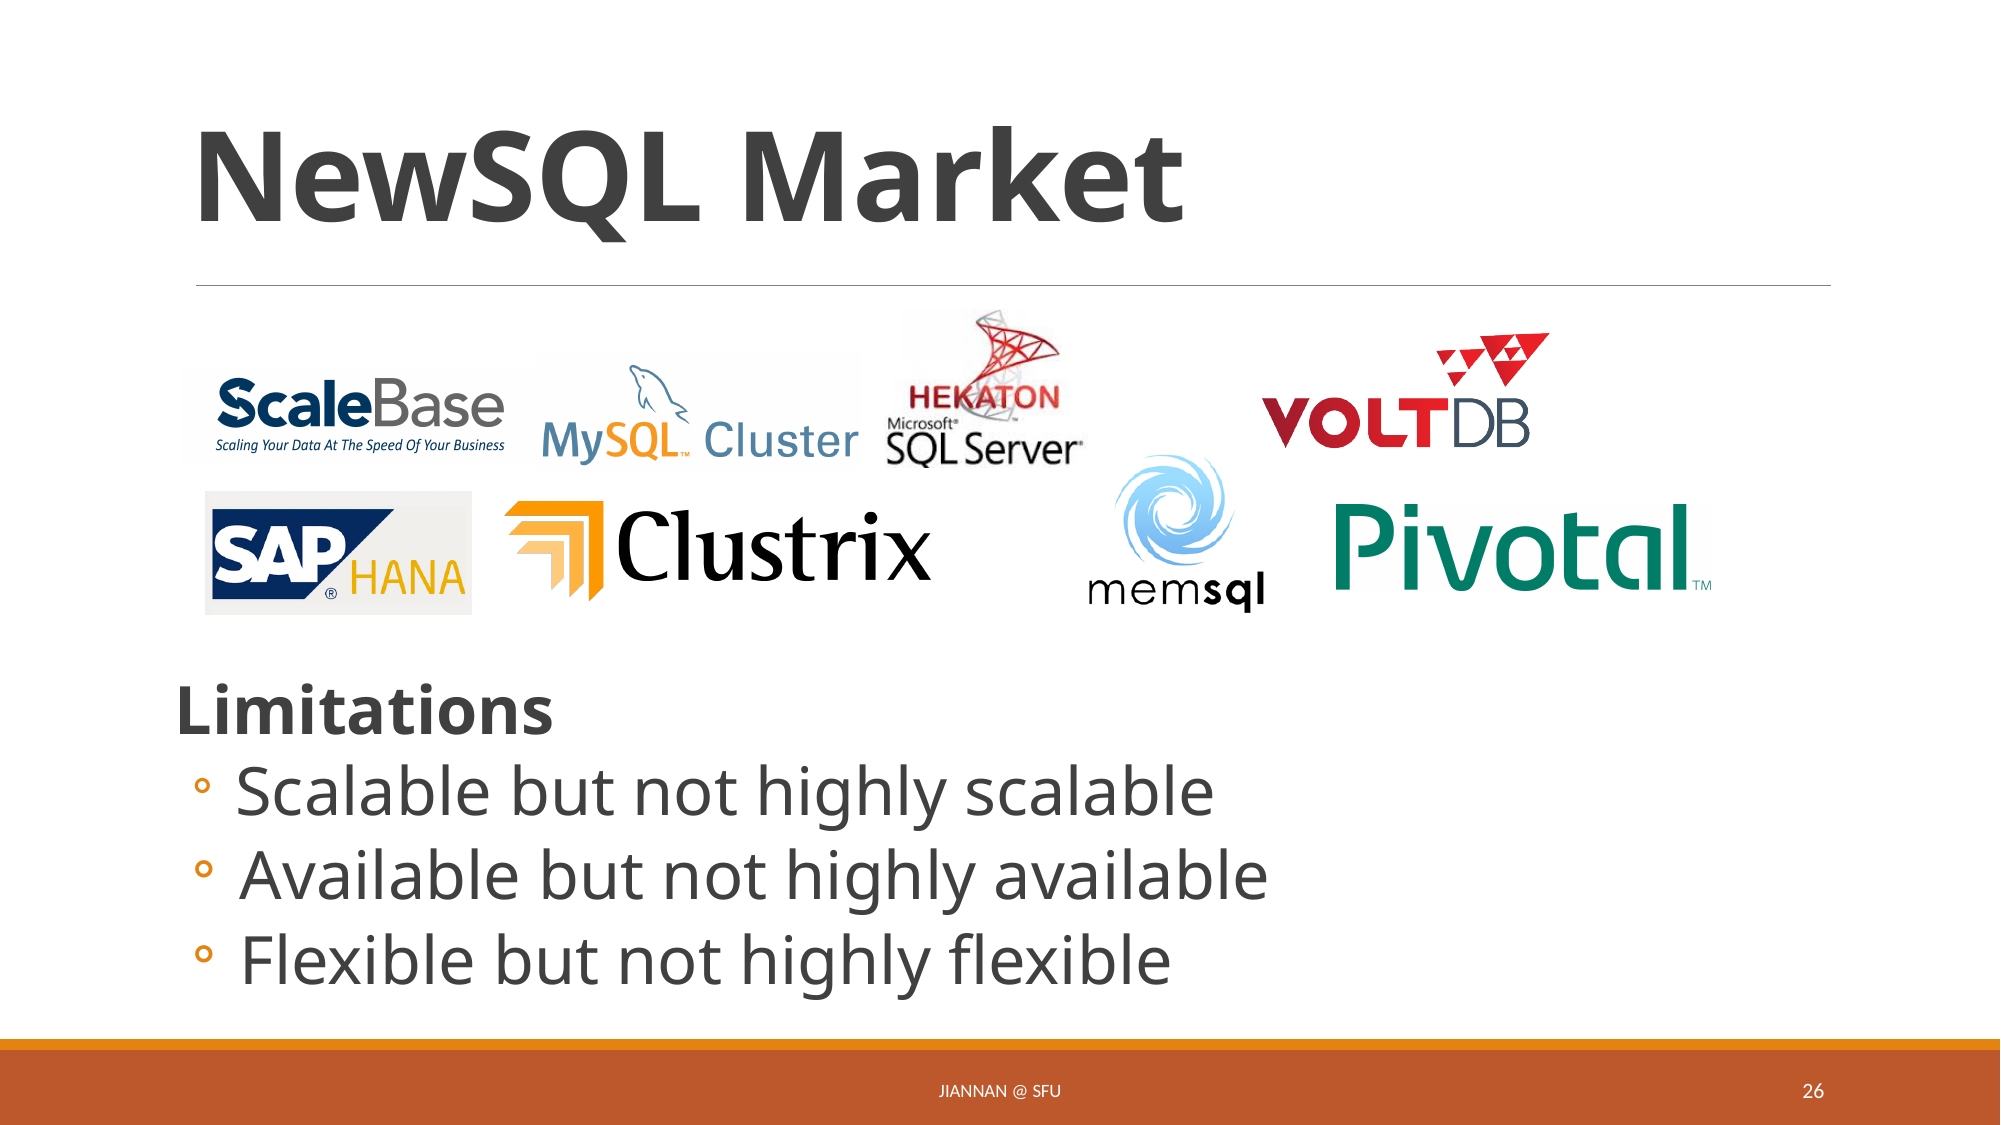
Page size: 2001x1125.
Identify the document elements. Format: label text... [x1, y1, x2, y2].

picture [1335, 504, 1711, 592]
picture [875, 308, 1552, 616]
picture [205, 491, 472, 616]
title NewSQL Market [175, 16, 1826, 255]
list Limitations Scalable but not highly scalable Available but not highly available Flexible but not highly flexible [159, 669, 1810, 1036]
picture [179, 347, 861, 471]
picture [504, 501, 931, 601]
footer Jiannan @ SFU [604, 1059, 1396, 1120]
slide_number 26 [1624, 1059, 1840, 1120]
